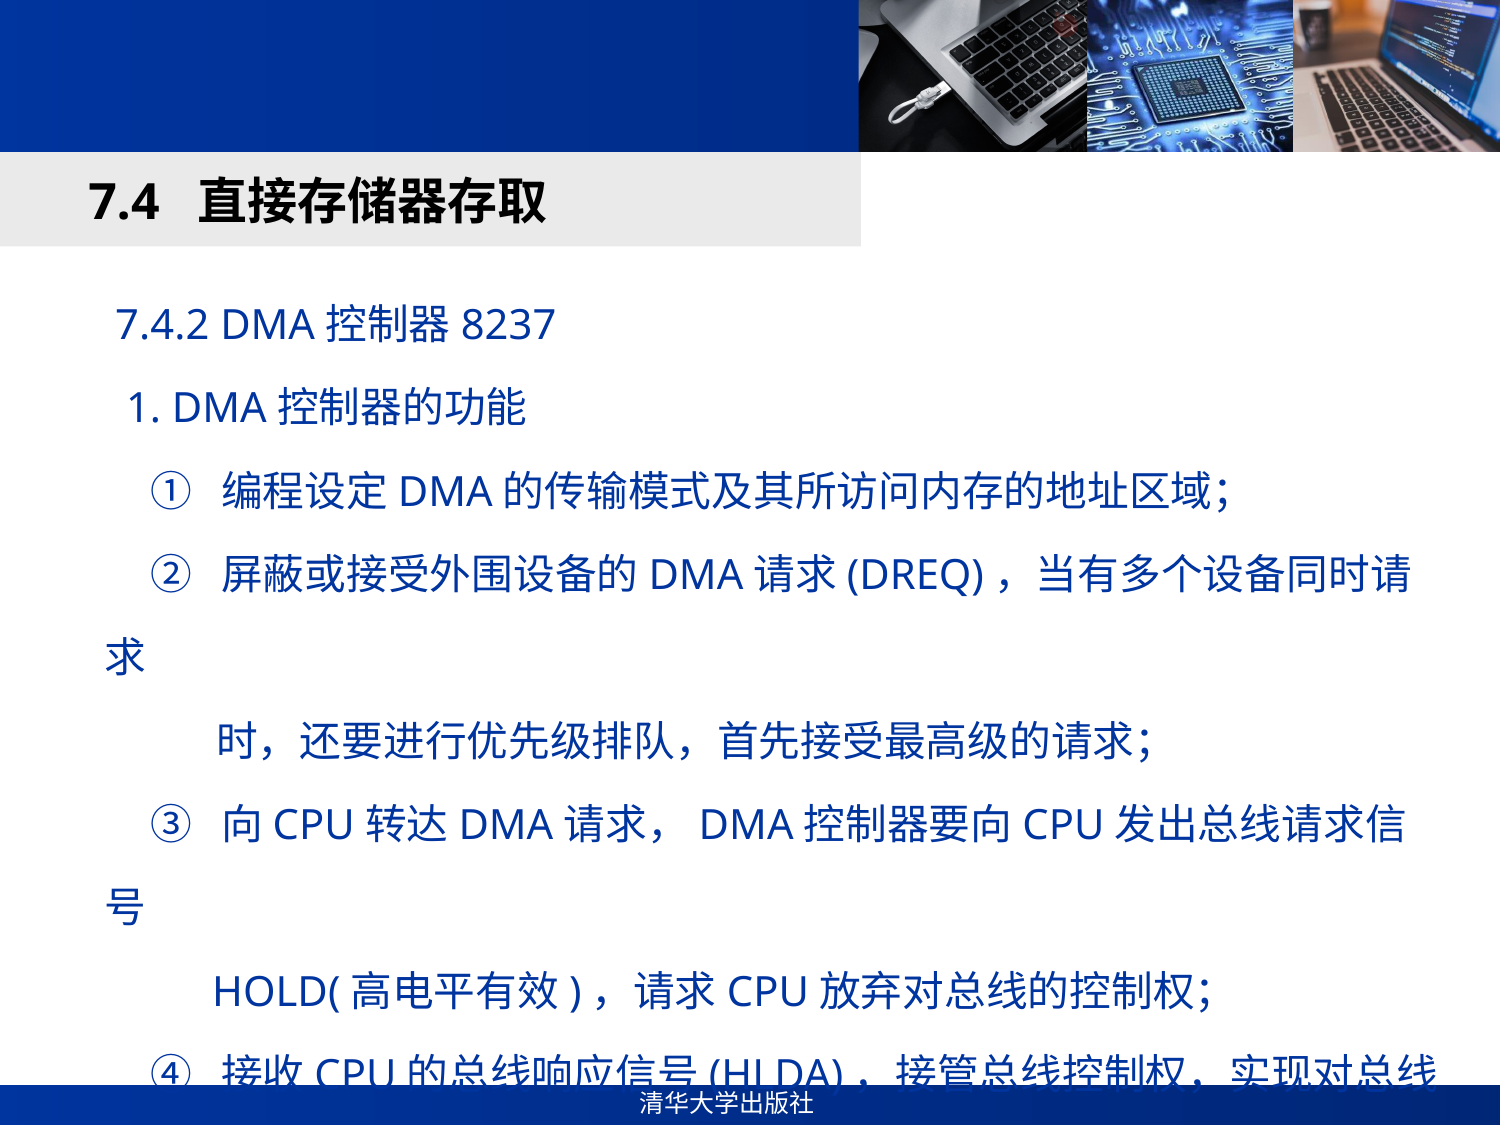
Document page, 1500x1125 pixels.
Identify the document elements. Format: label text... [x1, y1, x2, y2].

list 7.4.2 DMA控制器8237 1. DMA控制器的功能 ① 编程设定DMA的传输模式及其所访问内存的地址区域； ② 屏蔽或接受外围设备的DMA请求(DREQ)，当有多个设备同时请求 时，还要进行优先级排队，首先接受最高级的请求； ③ 向CPU转达DMA请求，DMA控制器要向CPU发出总线请求信号 HOLD(高电平有效)，请求CPU放弃对总线的控制权； ④ 接收CPU的总线响应信号(HLDA)，接管总线控制权，实现对总线 的控制。 [89, 257, 1455, 1020]
list 7.4 直接存储器存取 [73, 162, 712, 258]
picture [858, 0, 1500, 152]
